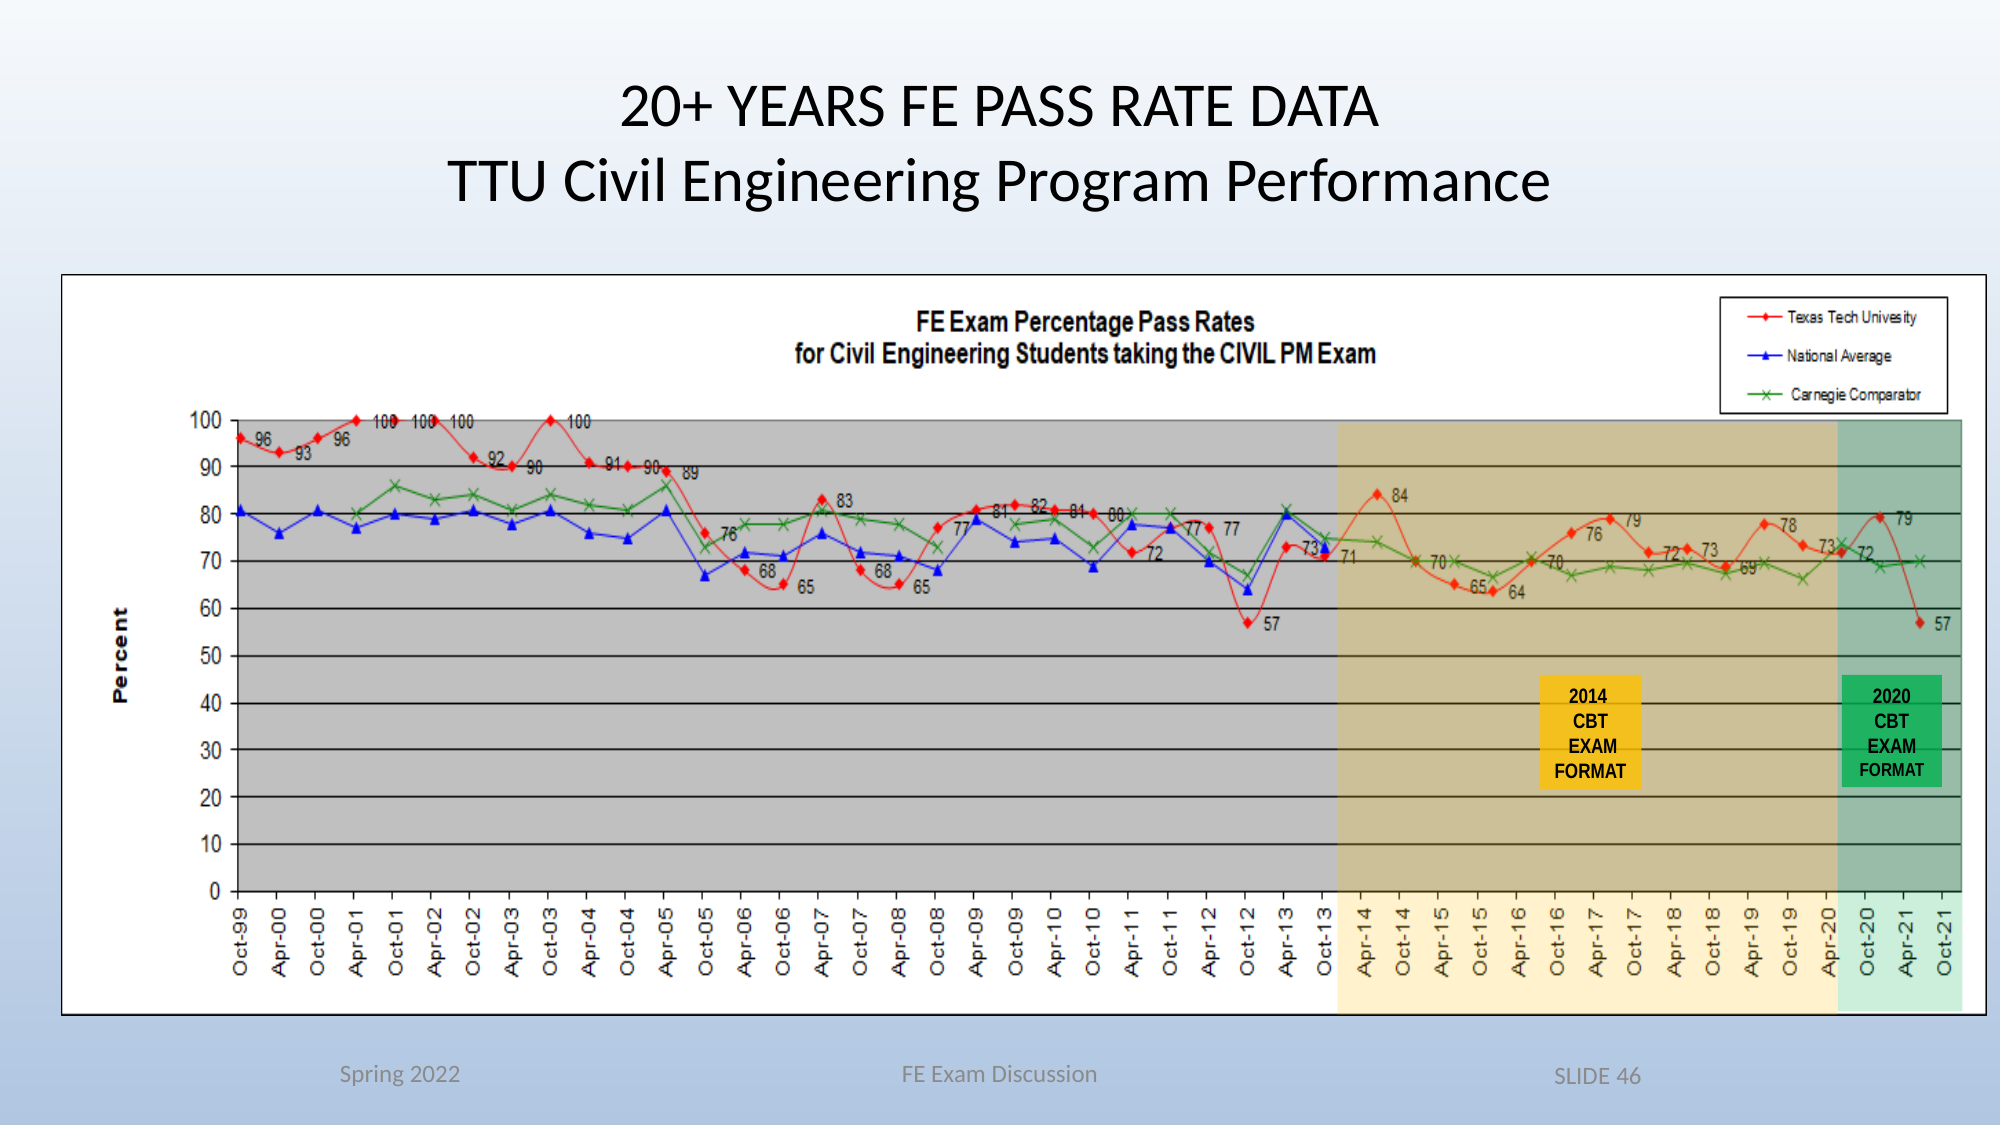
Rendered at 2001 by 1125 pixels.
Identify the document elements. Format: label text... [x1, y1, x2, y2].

picture [61, 273, 1987, 1016]
footer FE Exam Discussion [762, 1042, 1238, 1103]
title 20+ YEARS FE PASS RATE DATA TTU Civil Engineering Program Performance [99, 45, 1900, 233]
slide_number Spring 2022 [324, 1042, 675, 1103]
slide_number SLIDE 46 [1319, 1052, 1657, 1098]
